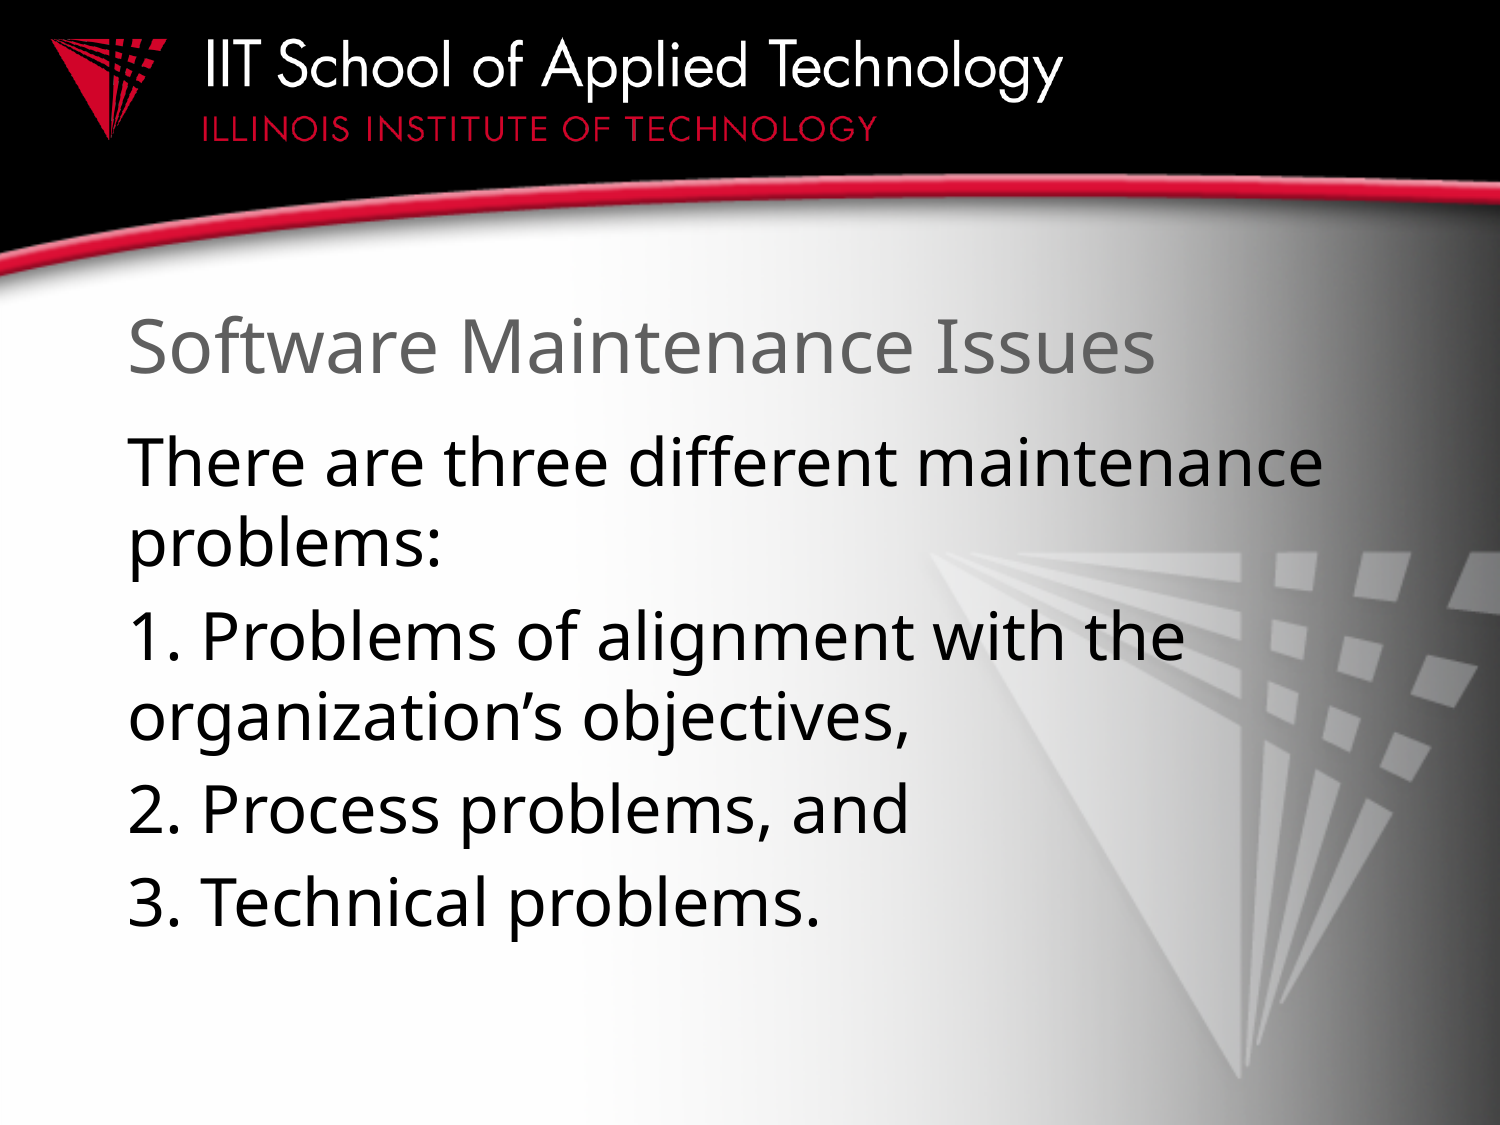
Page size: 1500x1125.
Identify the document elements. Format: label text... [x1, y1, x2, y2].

title Software Maintenance Issues [112, 249, 1388, 412]
list There are three different maintenance problems: 1. Problems of alignment with the organization’s objectives, 2. Process problems, and 3. Technical problems. [112, 412, 1388, 1063]
picture [0, 0, 1500, 1125]
